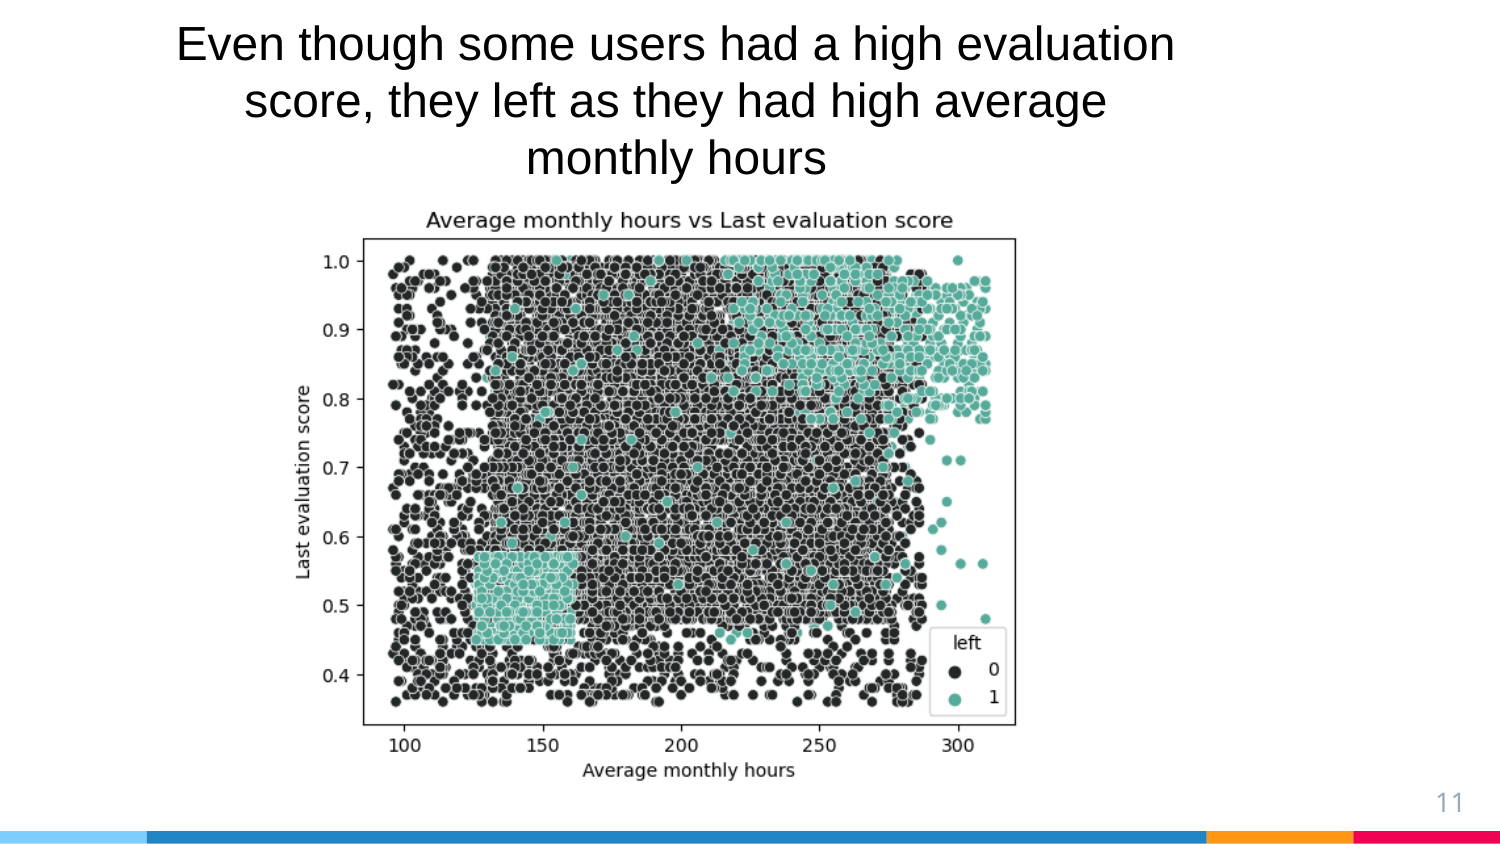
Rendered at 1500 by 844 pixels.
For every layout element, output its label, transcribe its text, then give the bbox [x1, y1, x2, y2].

picture [283, 199, 1028, 794]
slide_number ‹#› [1391, 770, 1482, 822]
title Even though some users had a high evaluation score, they left as they had high average monthly hours [146, 58, 1207, 200]
